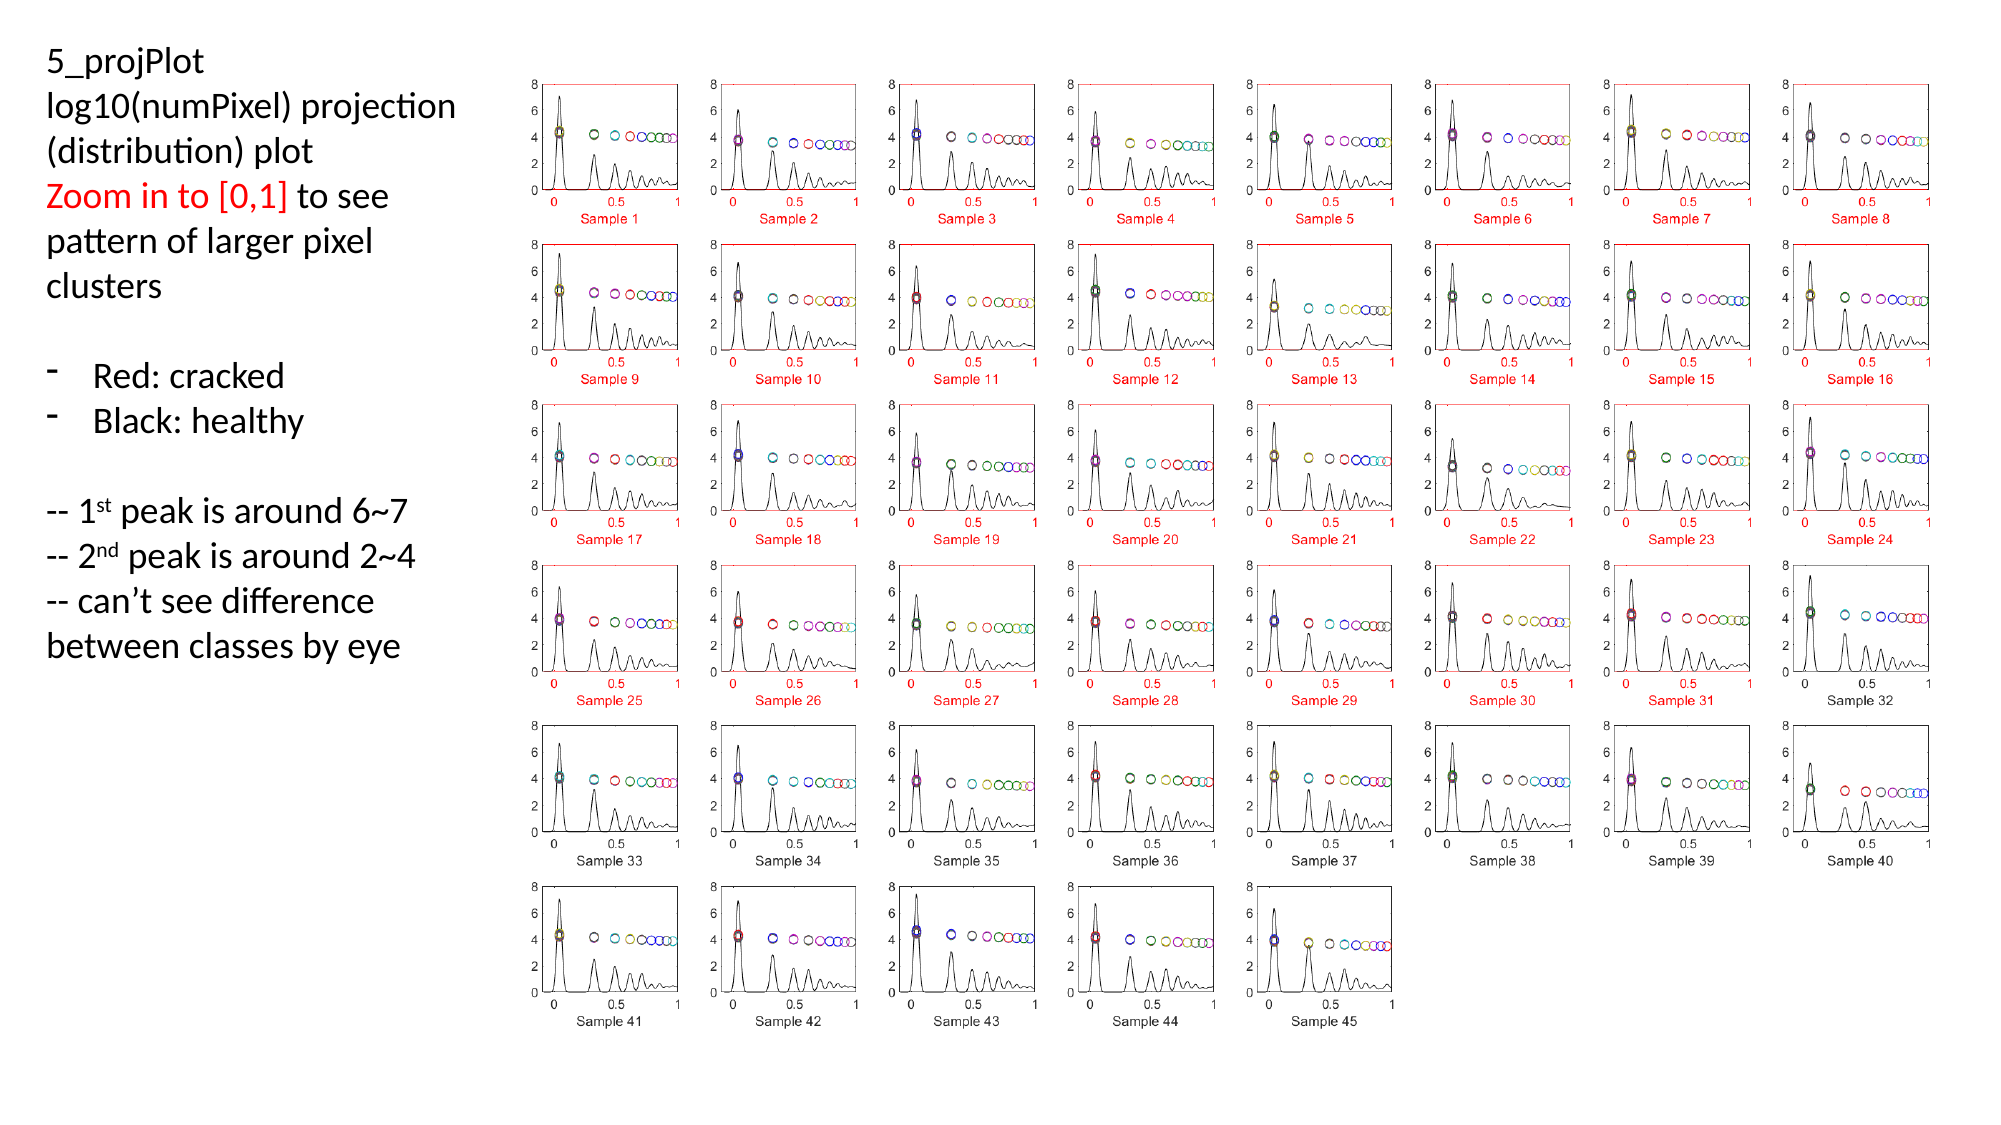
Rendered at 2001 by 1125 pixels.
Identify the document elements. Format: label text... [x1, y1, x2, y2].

text_box 5_projPlot log10(numPixel) projection (distribution) plot Zoom in to [0,1] to see pattern of larger pixel clusters Red: cracked Black: healthy -- 1st peak is around 6~7 -- 2nd peak is around 2~4 -- can’t see difference between classes by eye [31, 28, 309, 674]
picture [309, 0, 2000, 1125]
